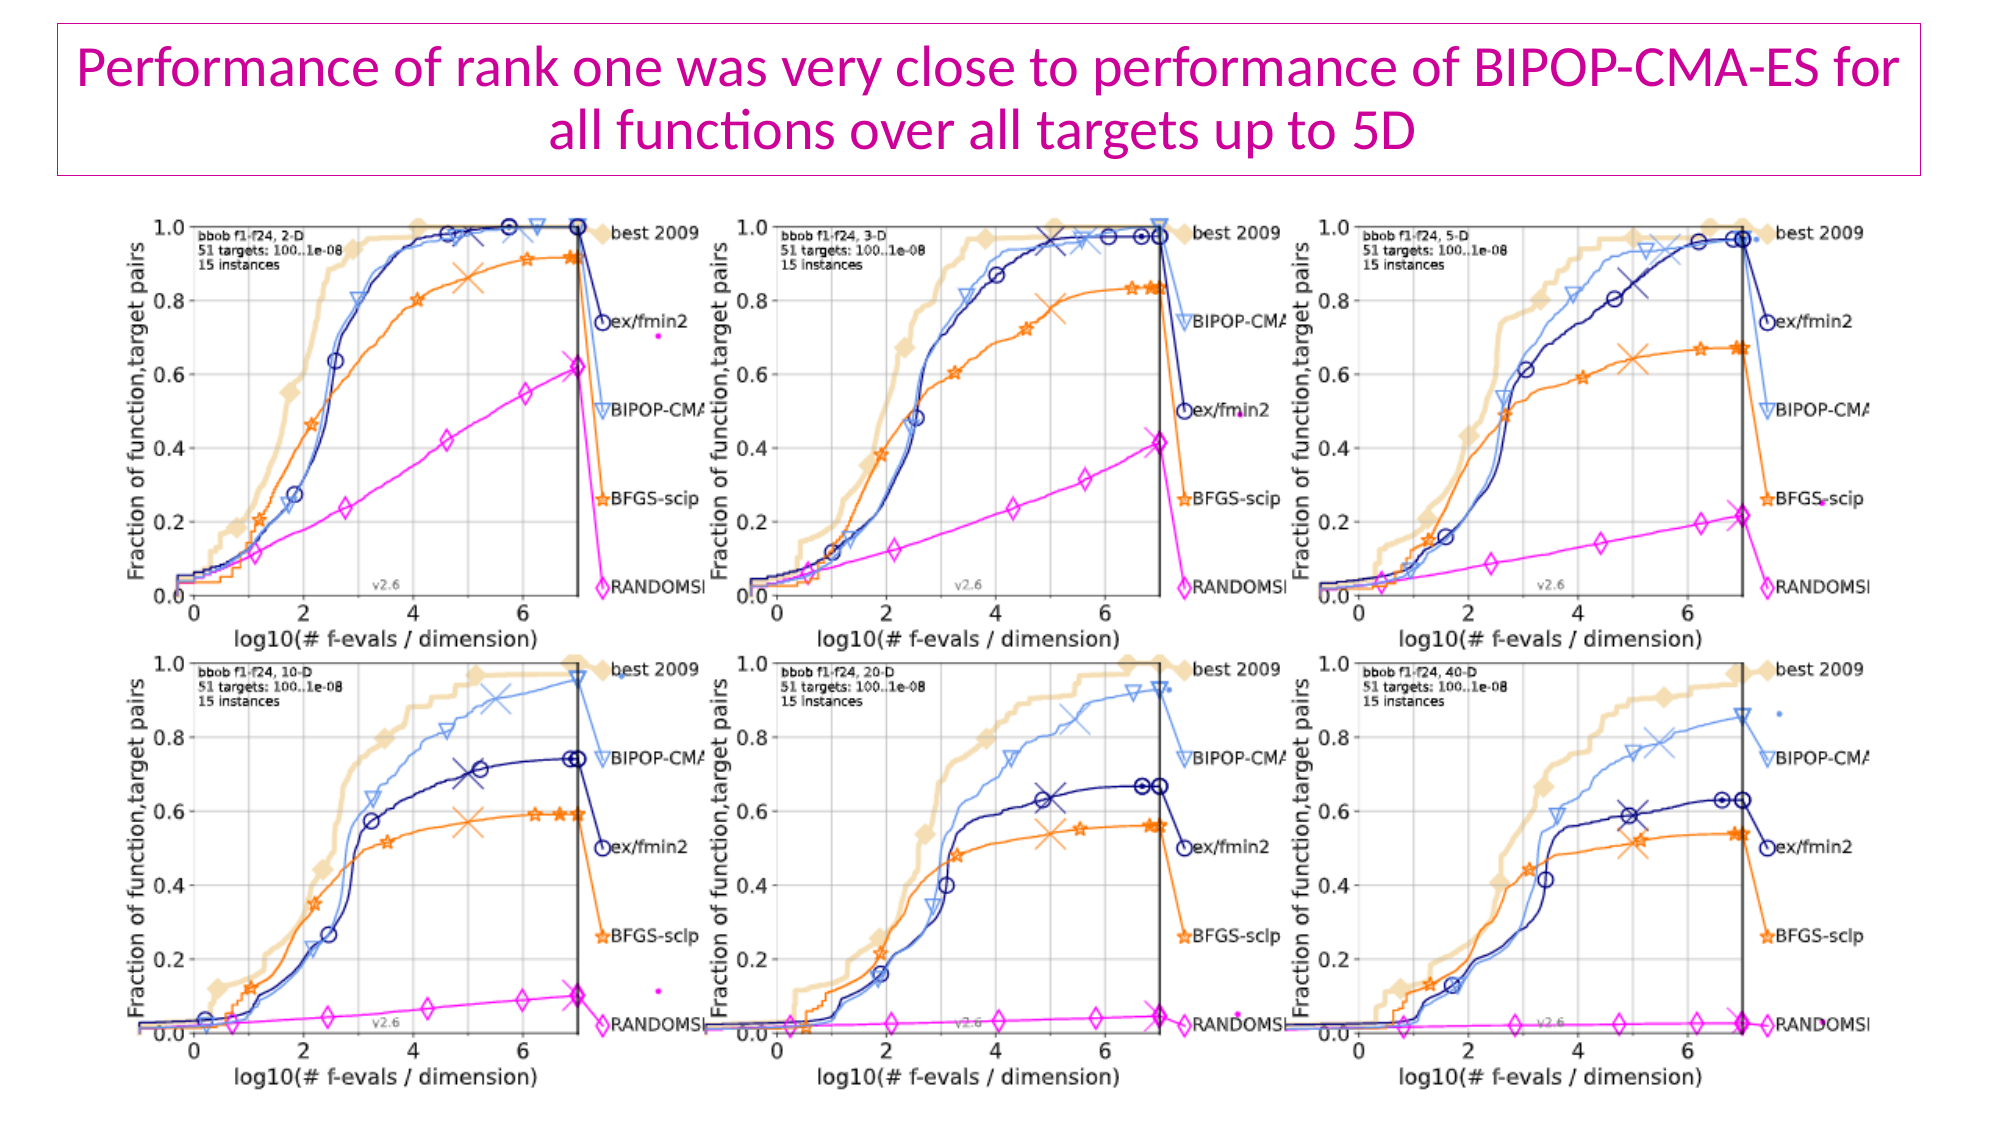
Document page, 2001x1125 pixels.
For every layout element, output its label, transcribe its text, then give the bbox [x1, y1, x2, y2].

title Performance of rank one was very close to performance of BIPOP-CMA-ES for all functions over all targets up to 5D [57, 23, 1921, 176]
picture [123, 209, 1896, 1102]
